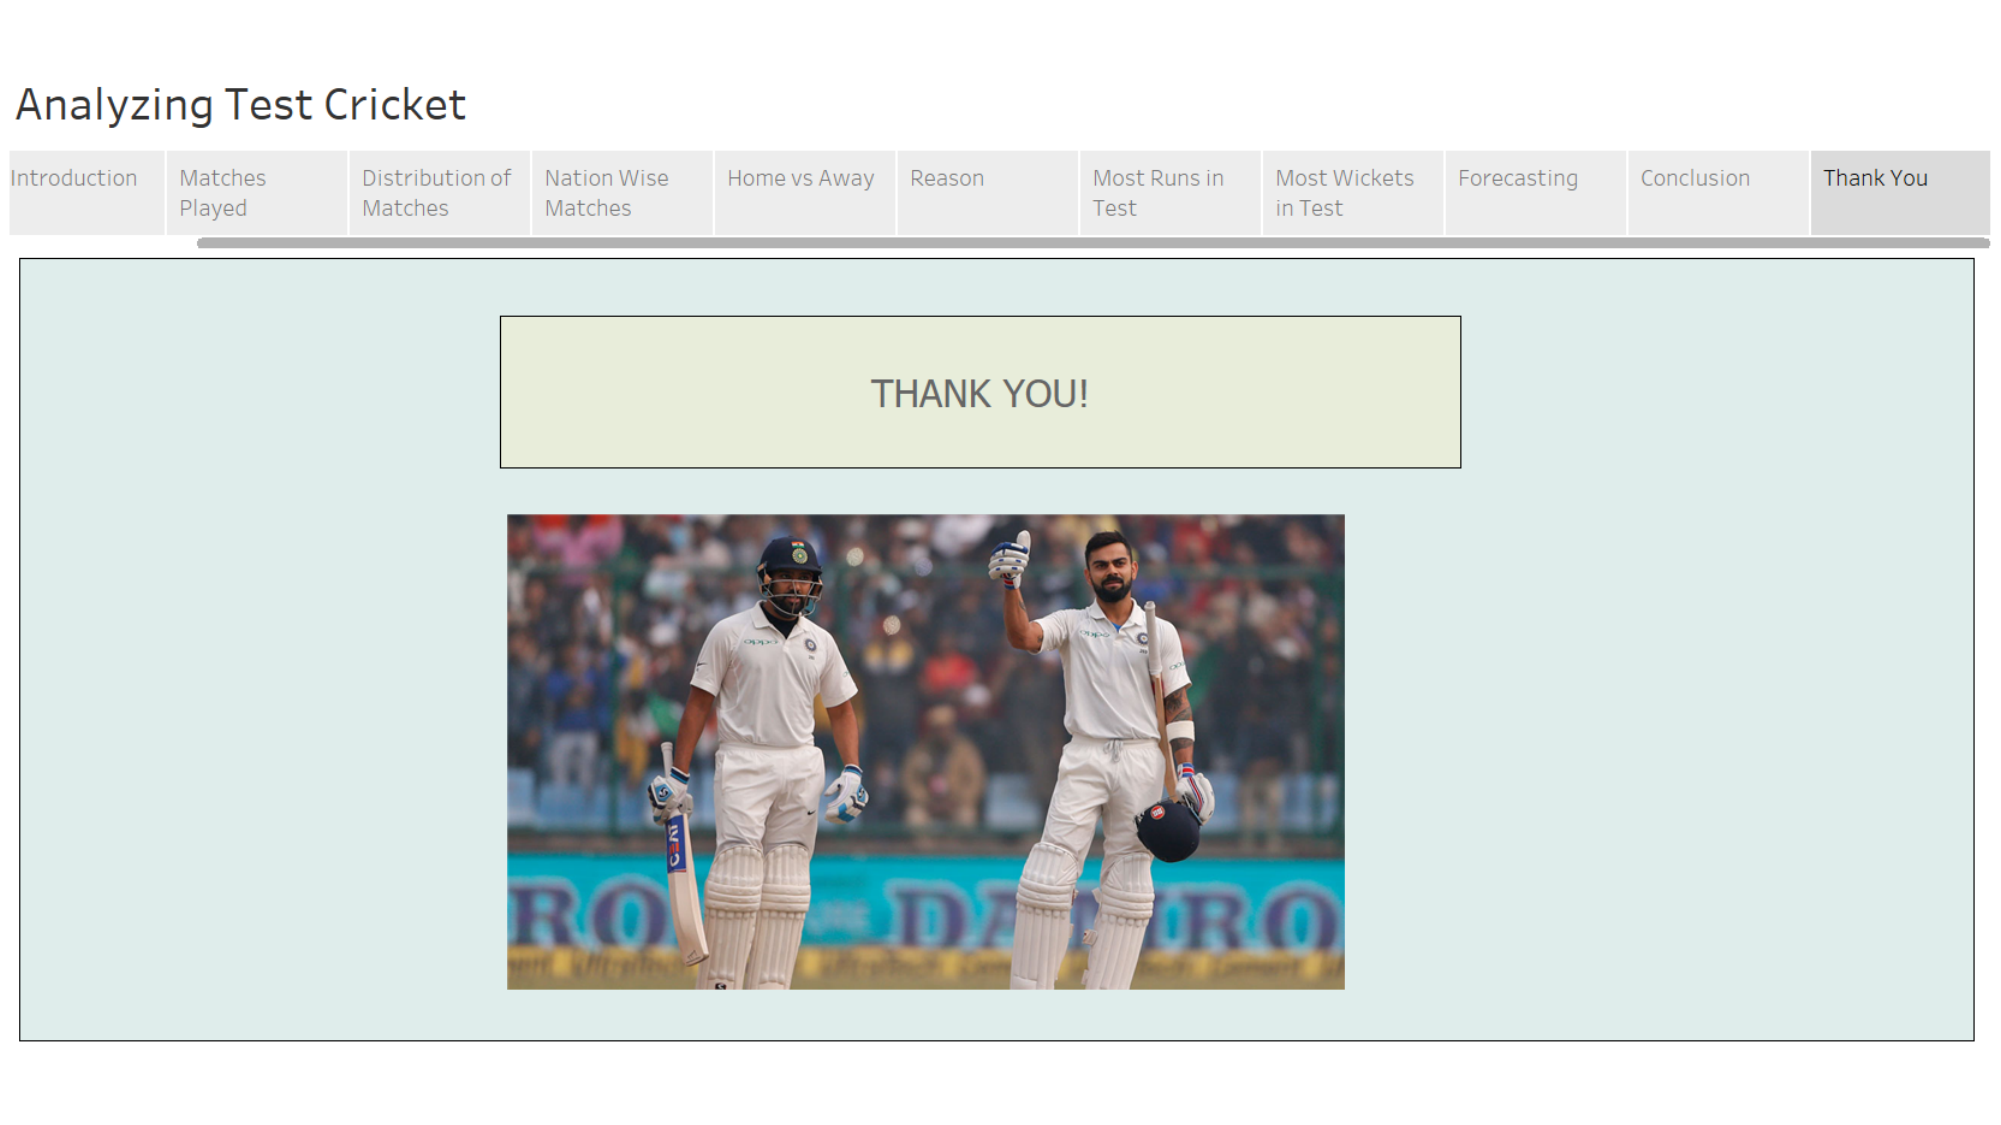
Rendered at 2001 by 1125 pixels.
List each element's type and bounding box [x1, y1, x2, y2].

picture [0, 63, 2000, 1062]
